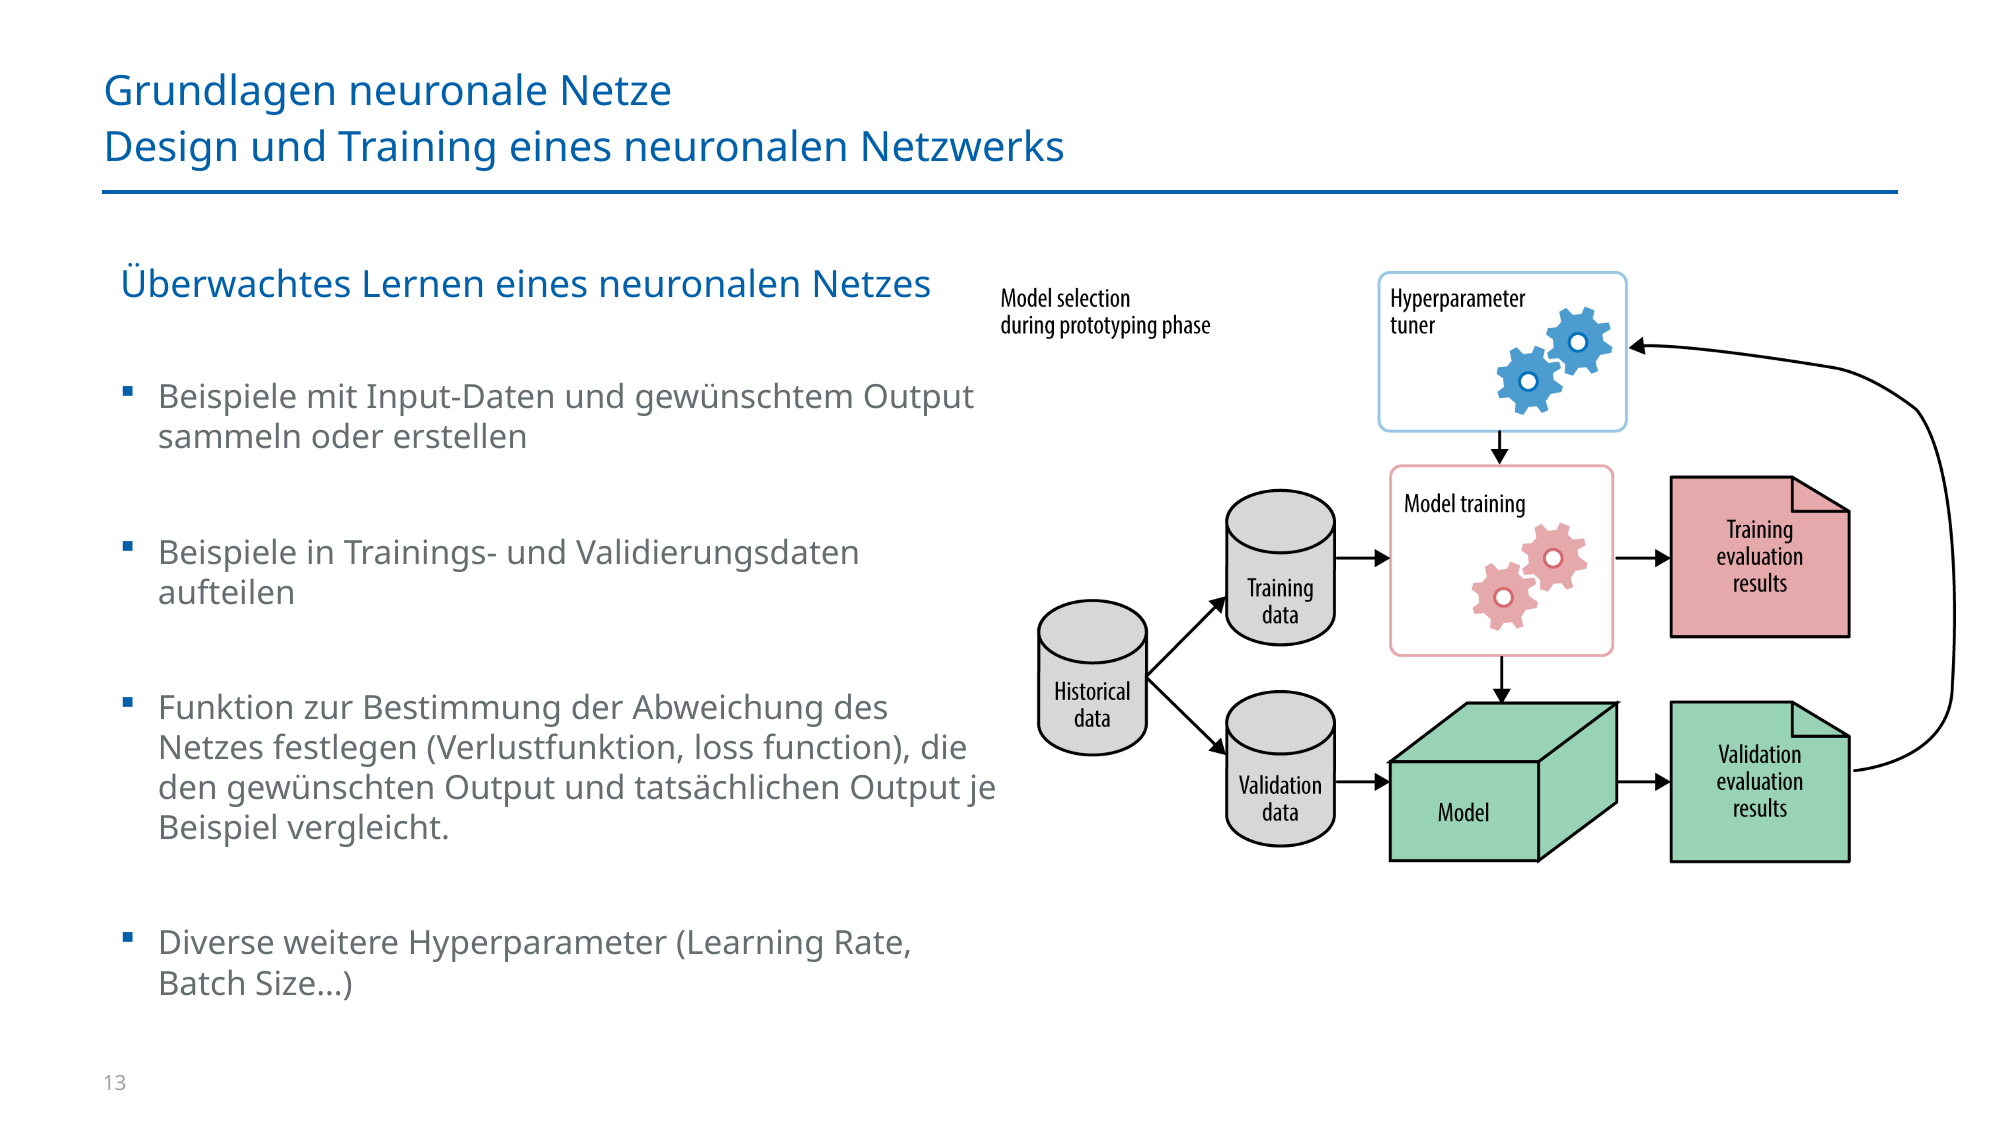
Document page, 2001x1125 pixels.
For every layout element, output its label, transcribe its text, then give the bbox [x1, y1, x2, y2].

picture [999, 271, 1956, 865]
list Design und Training eines neuronalen Netzwerks [103, 116, 1898, 173]
slide_number 13 [102, 1065, 182, 1089]
list Überwachtes Lernen eines neuronalen Netzes Beispiele mit Input-Daten und gewünschtem Output sammeln oder erstellen Beispiele in Trainings- und Validierungsdaten aufteilen Funktion zur Bestimmung der Abweichung des Netzes festlegen (Verlustfunktion, loss function), die den gewünschten Output und tatsächlichen Output je Beispiel vergleicht. Diverse weitere Hyperparameter (Learning Rate, Batch Size…) [120, 260, 1000, 922]
title Grundlagen neuronale Netze [103, 60, 1898, 116]
